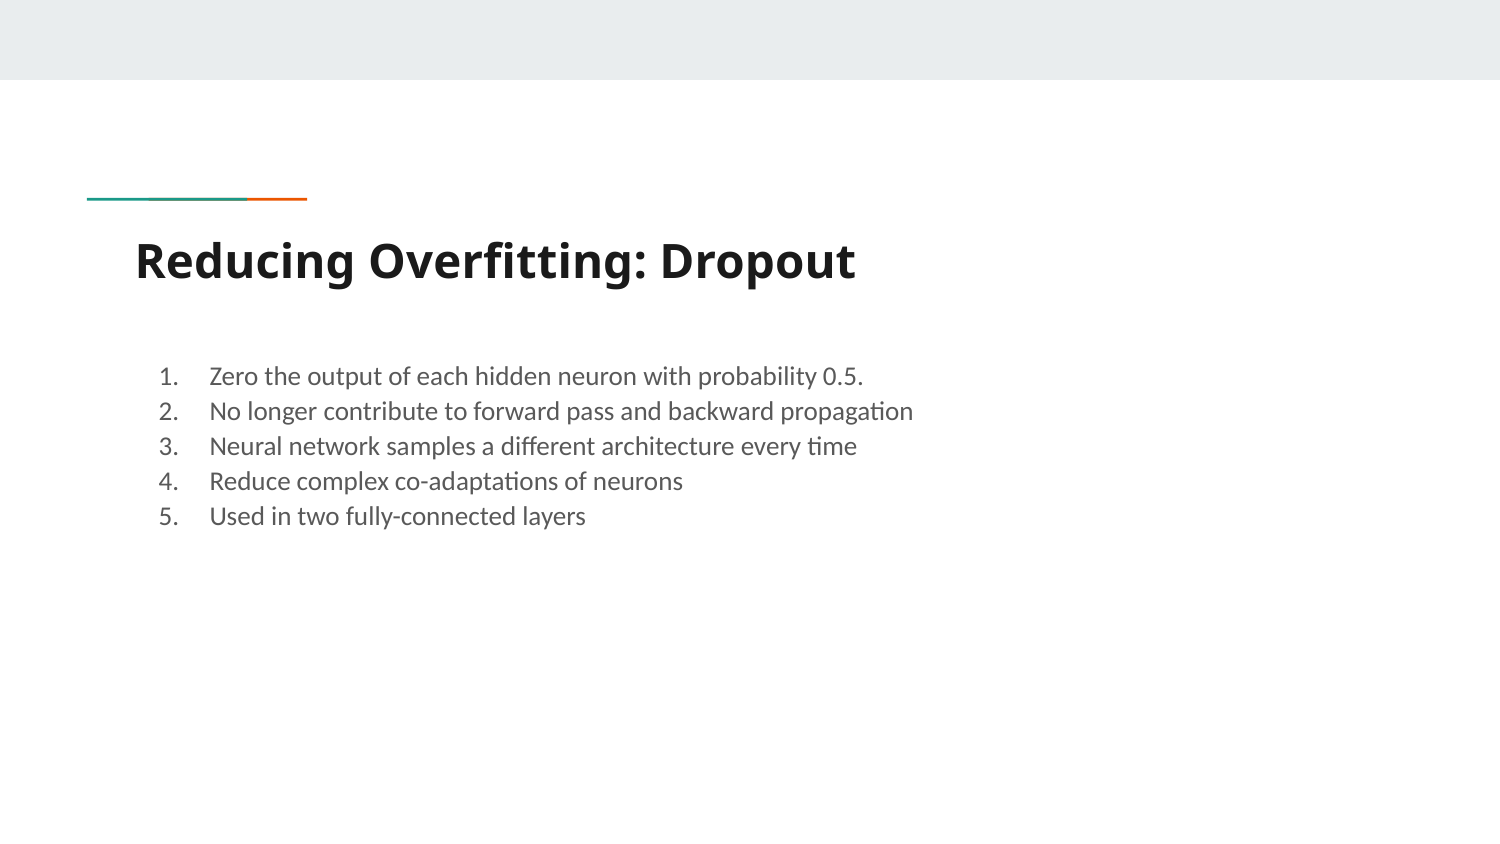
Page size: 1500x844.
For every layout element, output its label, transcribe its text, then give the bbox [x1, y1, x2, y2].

title Reducing Overfitting: Dropout [119, 216, 1381, 305]
list Zero the output of each hidden neuron with probability 0.5. No longer contribute to forward pass and backward propagation Neural network samples a different architecture every time Reduce complex co-adaptations of neurons Used in two fully-connected layers [119, 341, 1381, 712]
